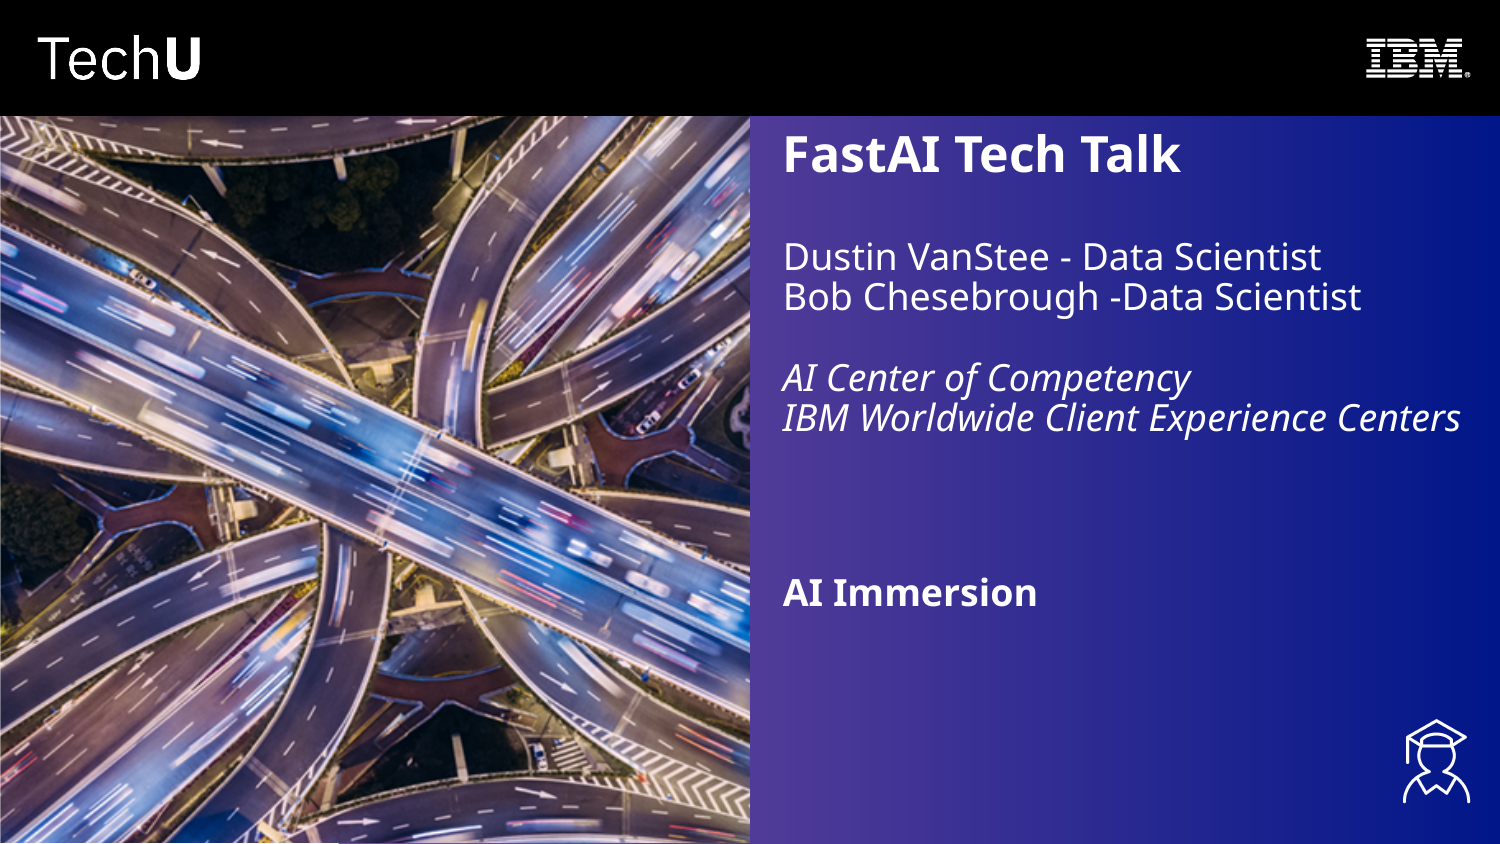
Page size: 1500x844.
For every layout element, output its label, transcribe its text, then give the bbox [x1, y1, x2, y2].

picture [0, 116, 750, 843]
text_box AI Immersion [783, 569, 1500, 615]
picture [1327, 0, 1500, 117]
picture [1391, 716, 1482, 806]
text_box FastAI Tech Talk Dustin VanStee - Data Scientist Bob Chesebrough -Data Scientist AI Center of Competency IBM Worldwide Client Experience Centers [783, 129, 1489, 466]
picture [35, 32, 204, 82]
